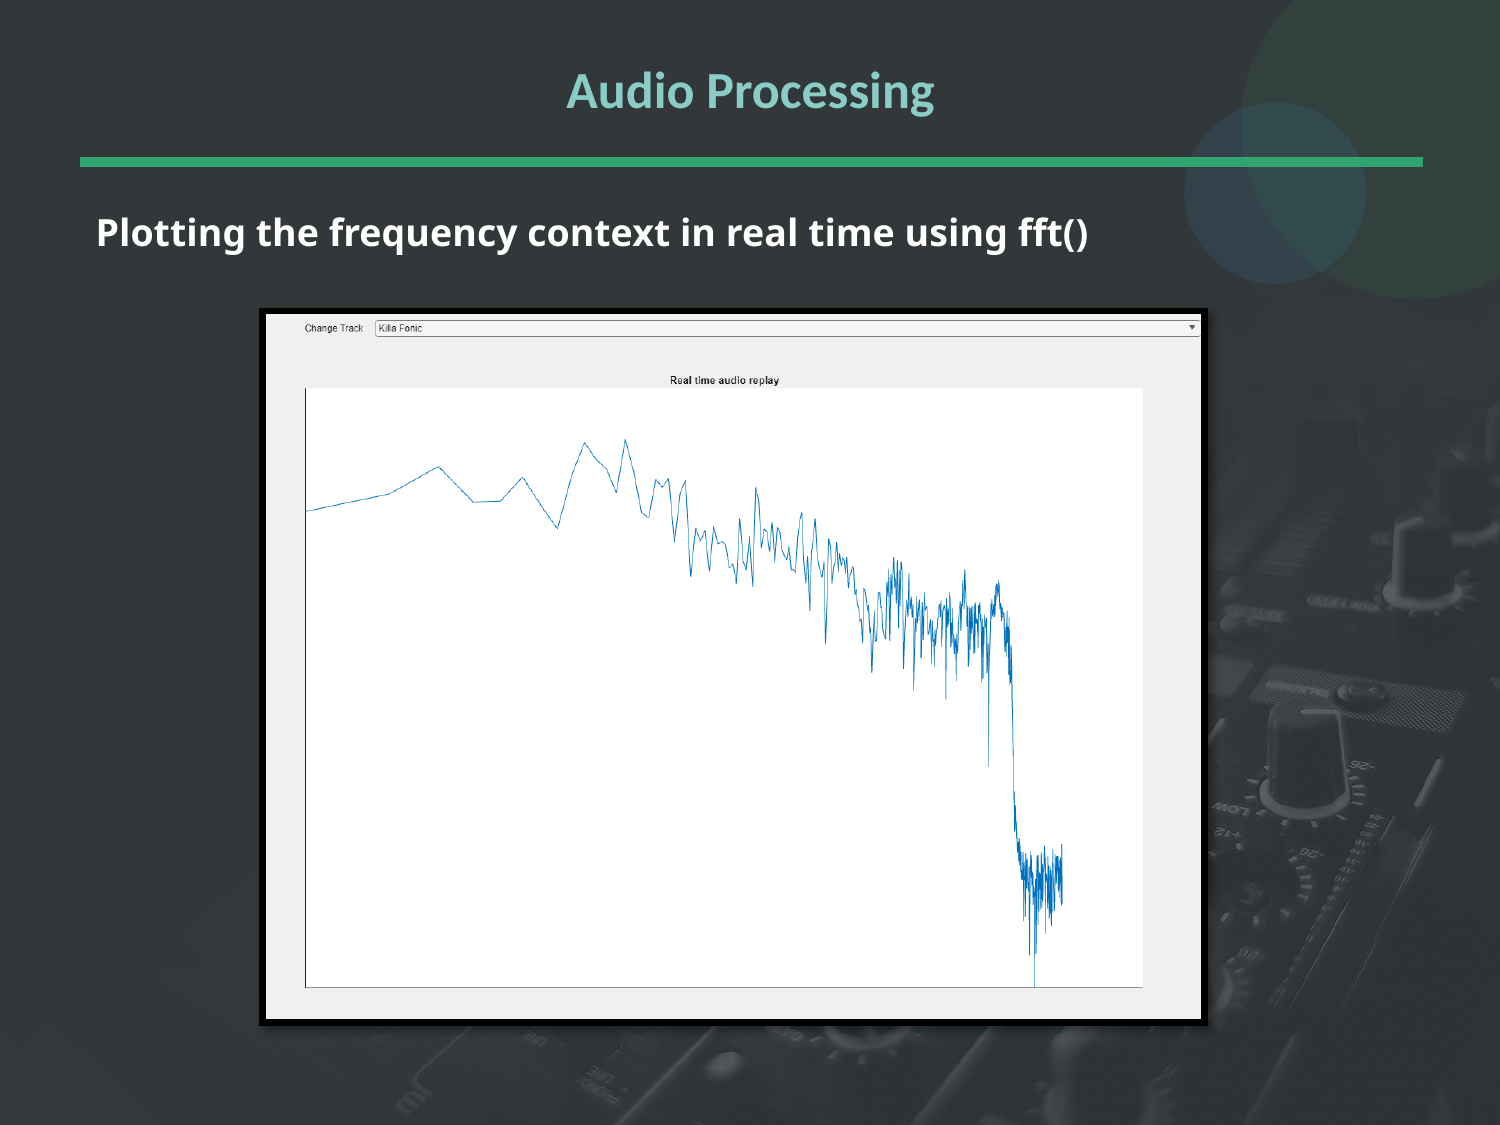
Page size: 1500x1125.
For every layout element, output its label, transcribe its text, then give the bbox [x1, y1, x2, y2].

title Audio Processing [80, 22, 1421, 154]
list Plotting the frequency context in real time using fft() [80, 201, 1421, 1047]
picture [0, 0, 1500, 1125]
